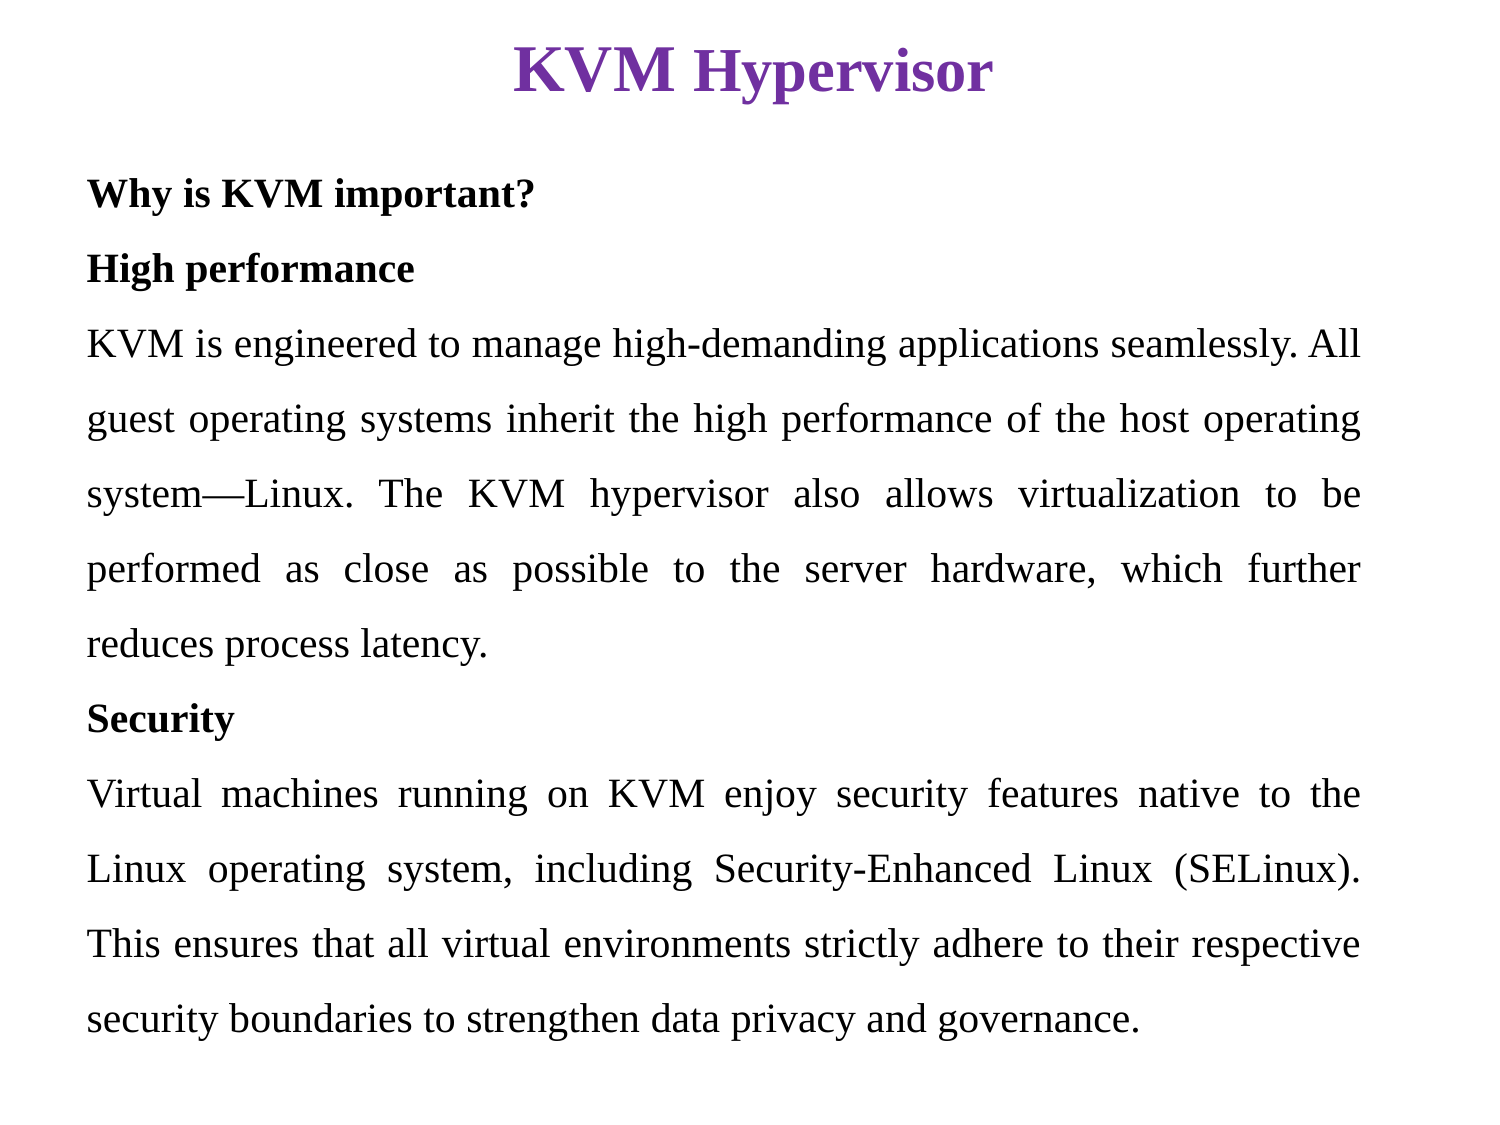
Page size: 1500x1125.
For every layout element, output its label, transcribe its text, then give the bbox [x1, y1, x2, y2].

text_box KVM Hypervisor [145, 17, 1363, 113]
text_box Why is KVM important? High performance KVM is engineered to manage high-demanding applications seamlessly. All guest operating systems inherit the high performance of the host operating system—Linux. The KVM hypervisor also allows virtualization to be performed as close as possible to the server hardware, which further reduces process latency. Security Virtual machines running on KVM enjoy security features native to the Linux operating system, including Security-Enhanced Linux (SELinux). This ensures that all virtual environments strictly adhere to their respective security boundaries to strengthen data privacy and governance. [71, 133, 1377, 1049]
